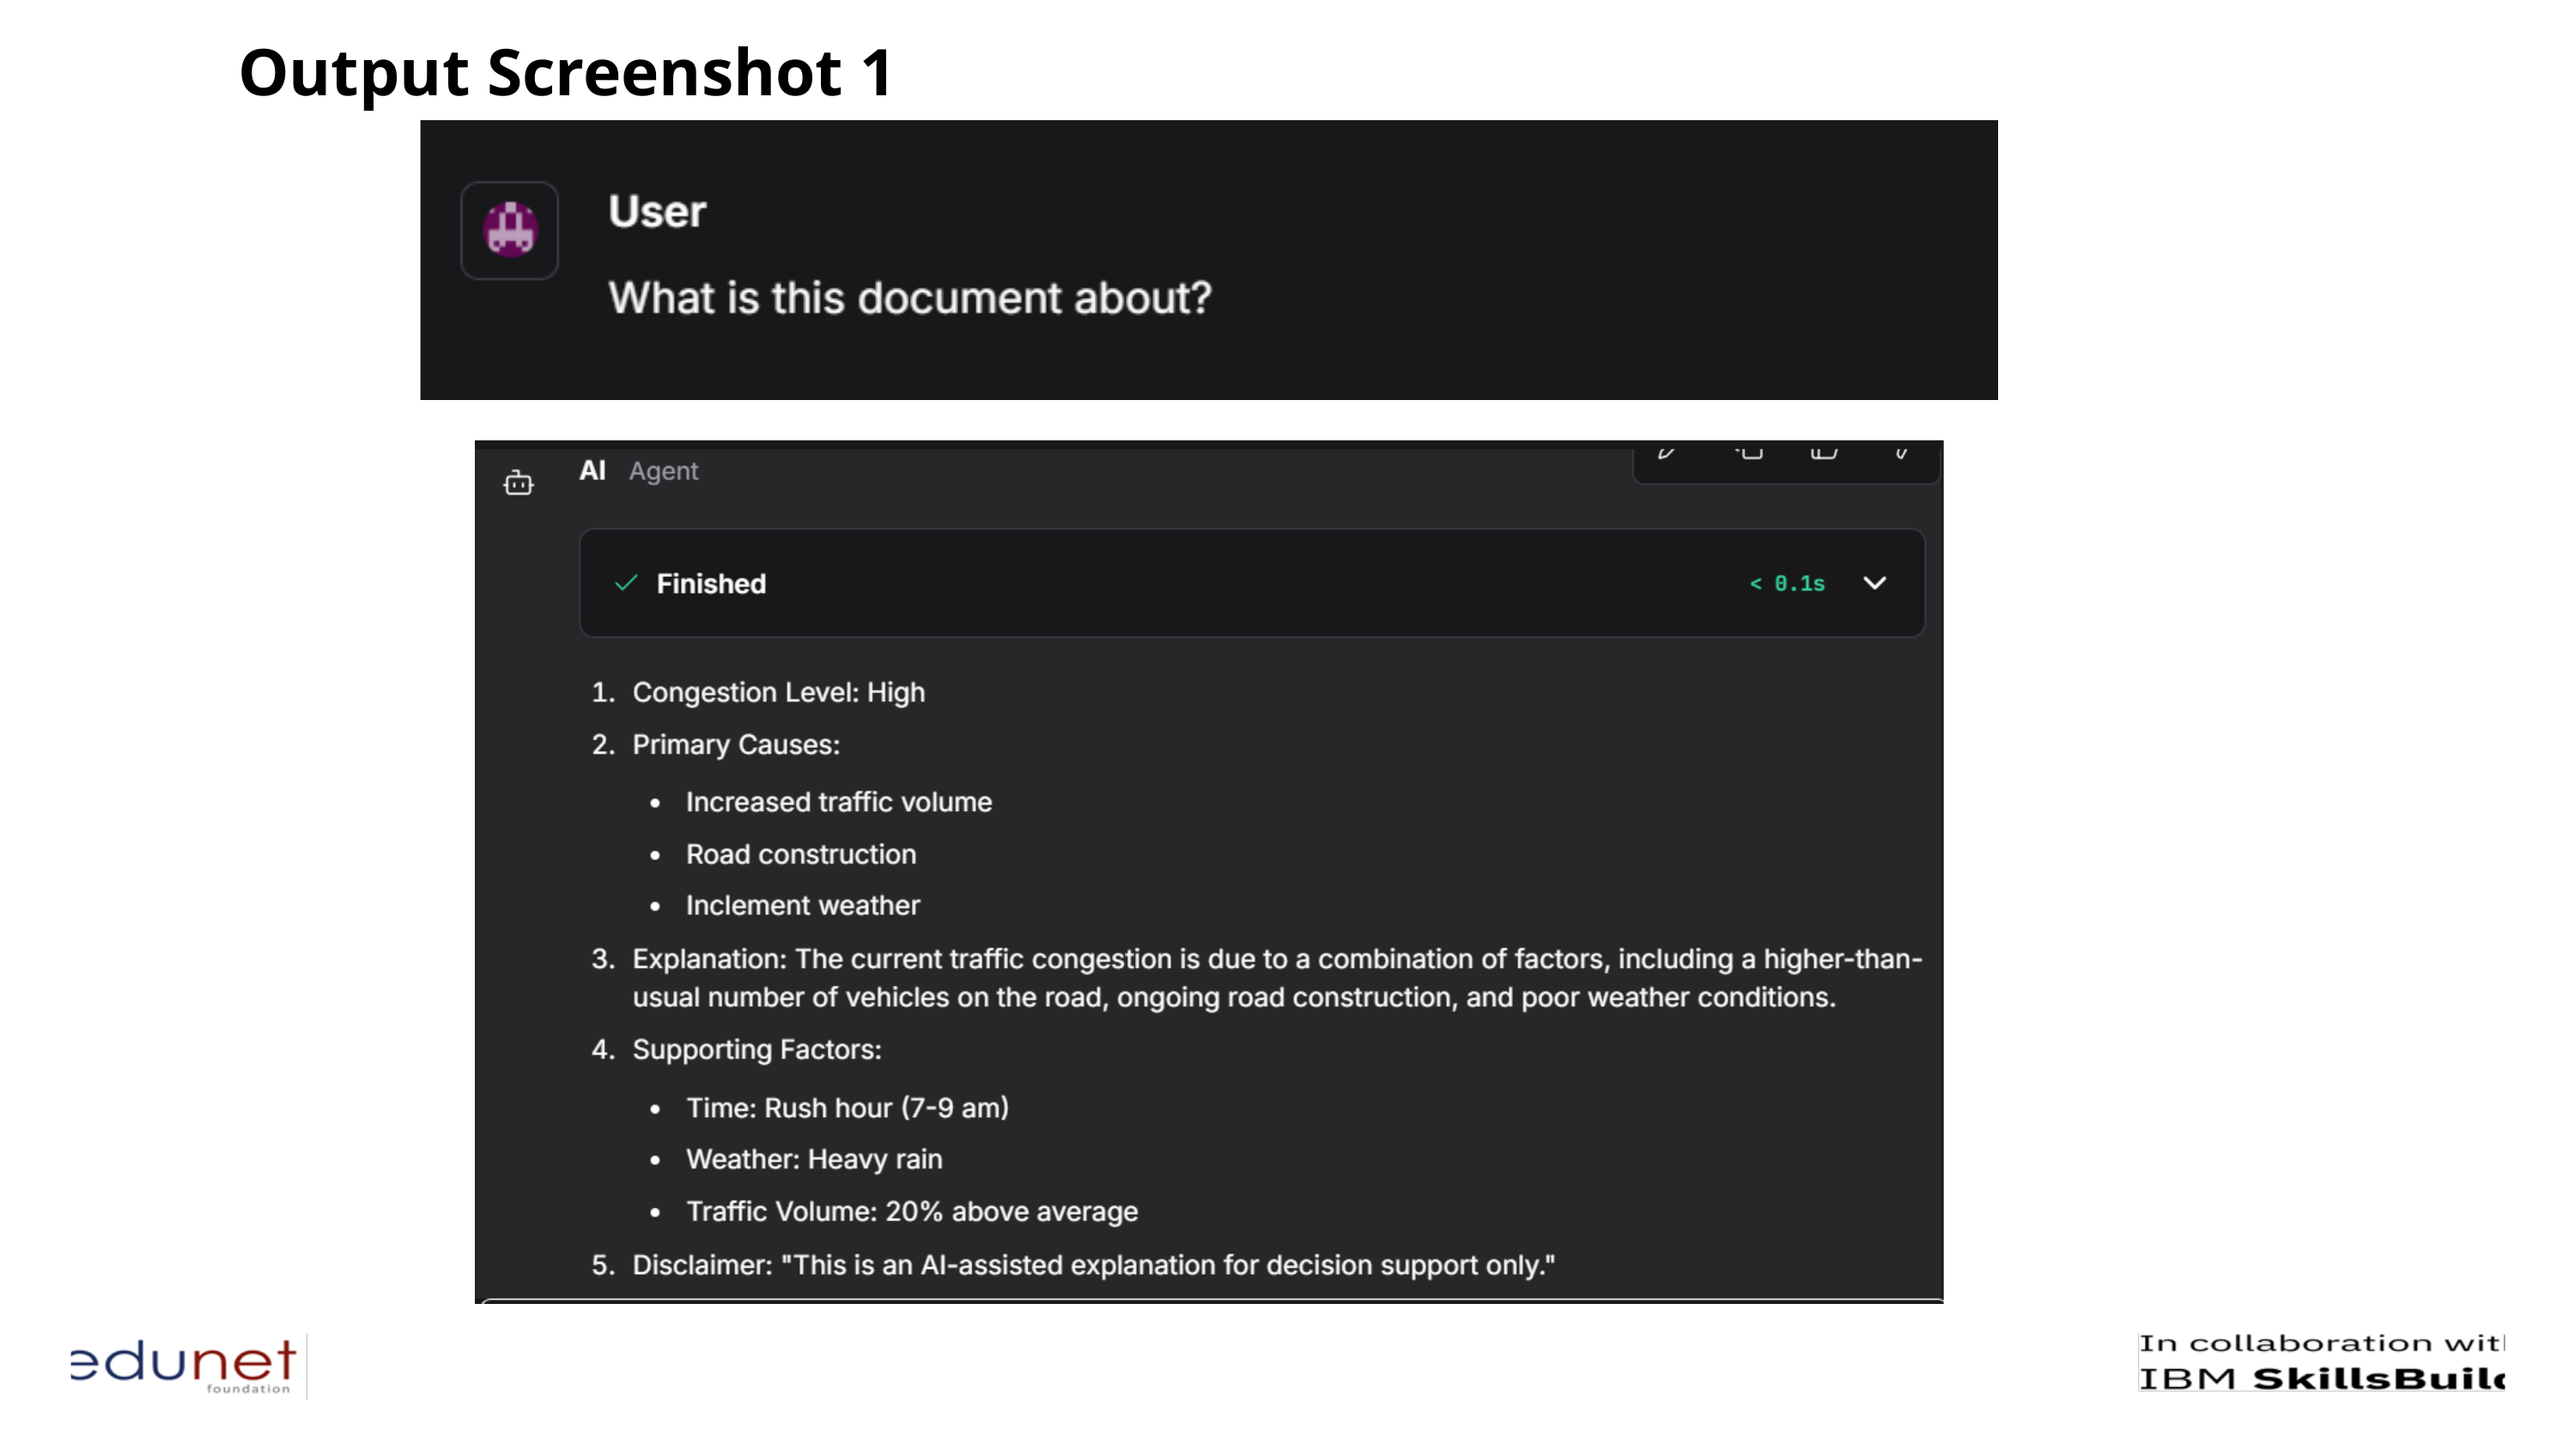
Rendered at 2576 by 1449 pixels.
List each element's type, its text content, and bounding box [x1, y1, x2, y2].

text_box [70, 1333, 2506, 1400]
text_box [420, 120, 1998, 400]
text_box Output Screenshot 1 [238, 31, 1324, 110]
text_box [475, 440, 1944, 1304]
